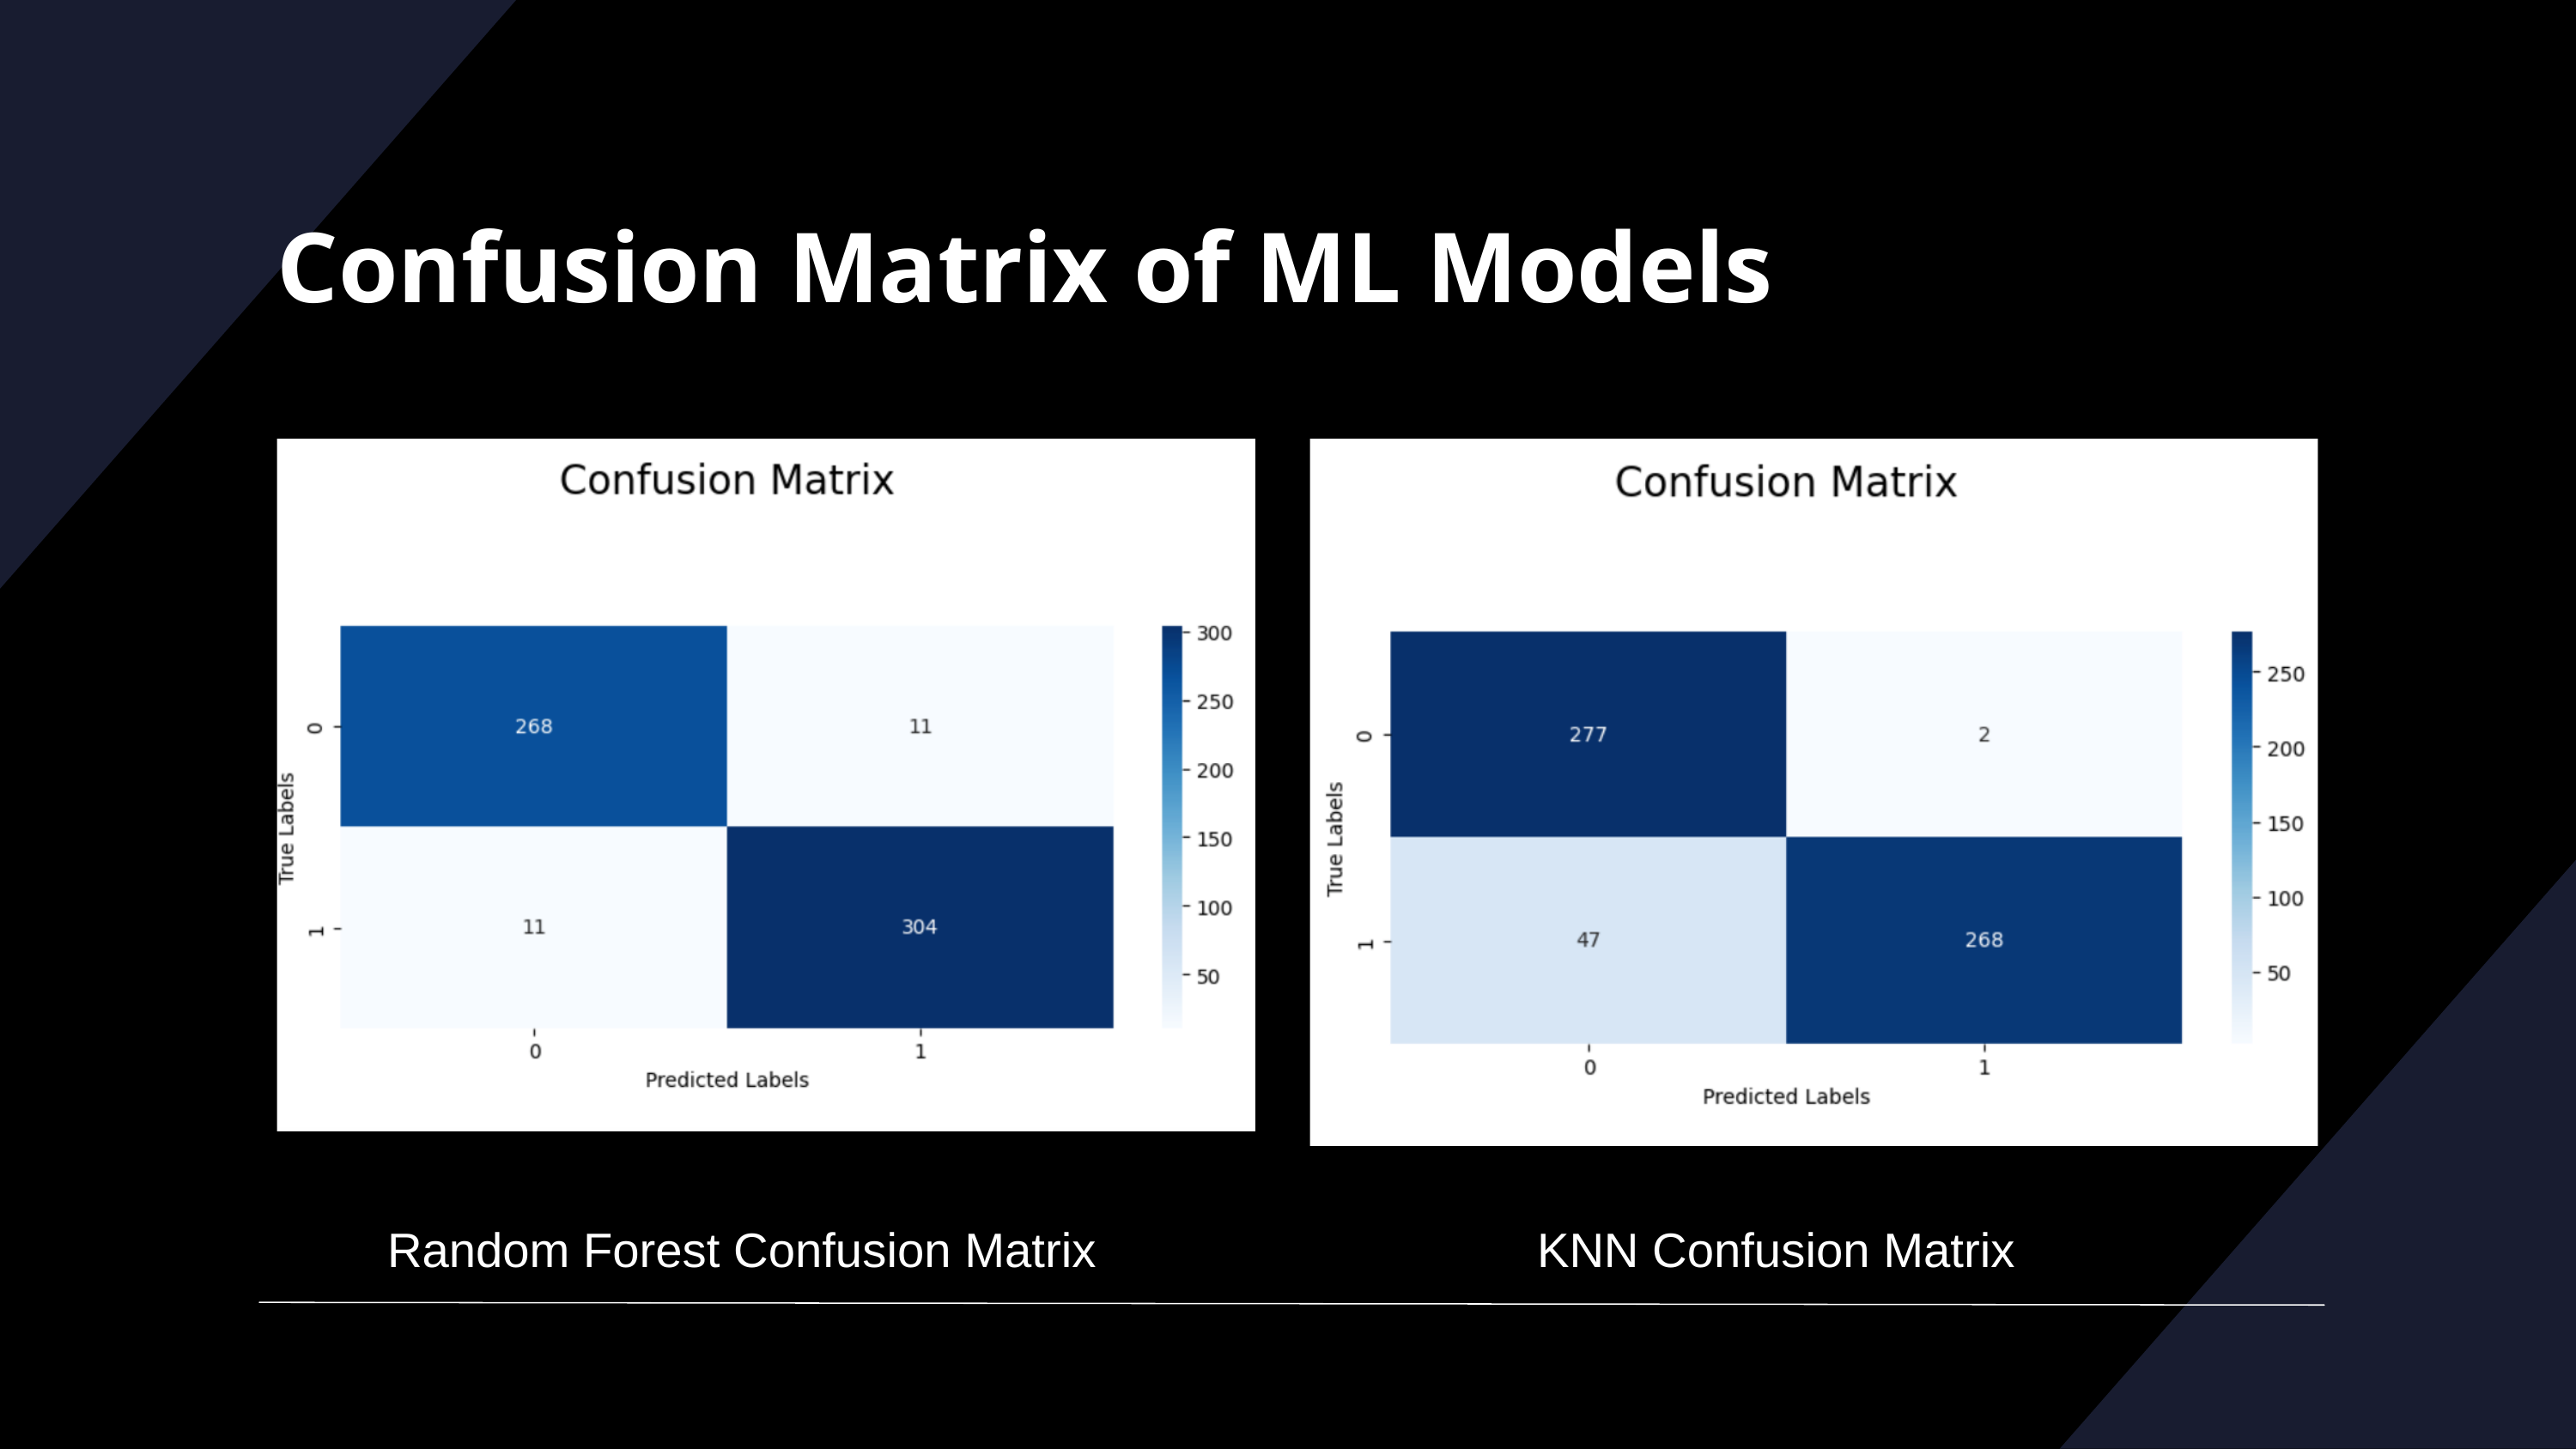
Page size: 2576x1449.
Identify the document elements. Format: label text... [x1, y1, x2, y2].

text_box [1309, 439, 2318, 1146]
text_box Random Forest Confusion Matrix [342, 1218, 1141, 1277]
text_box Confusion Matrix of ML Models [520, 206, 1902, 323]
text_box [0, 0, 517, 590]
text_box KNN Confusion Matrix [1318, 1218, 2055, 1335]
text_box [2059, 859, 2576, 1449]
text_box [276, 439, 1255, 1131]
